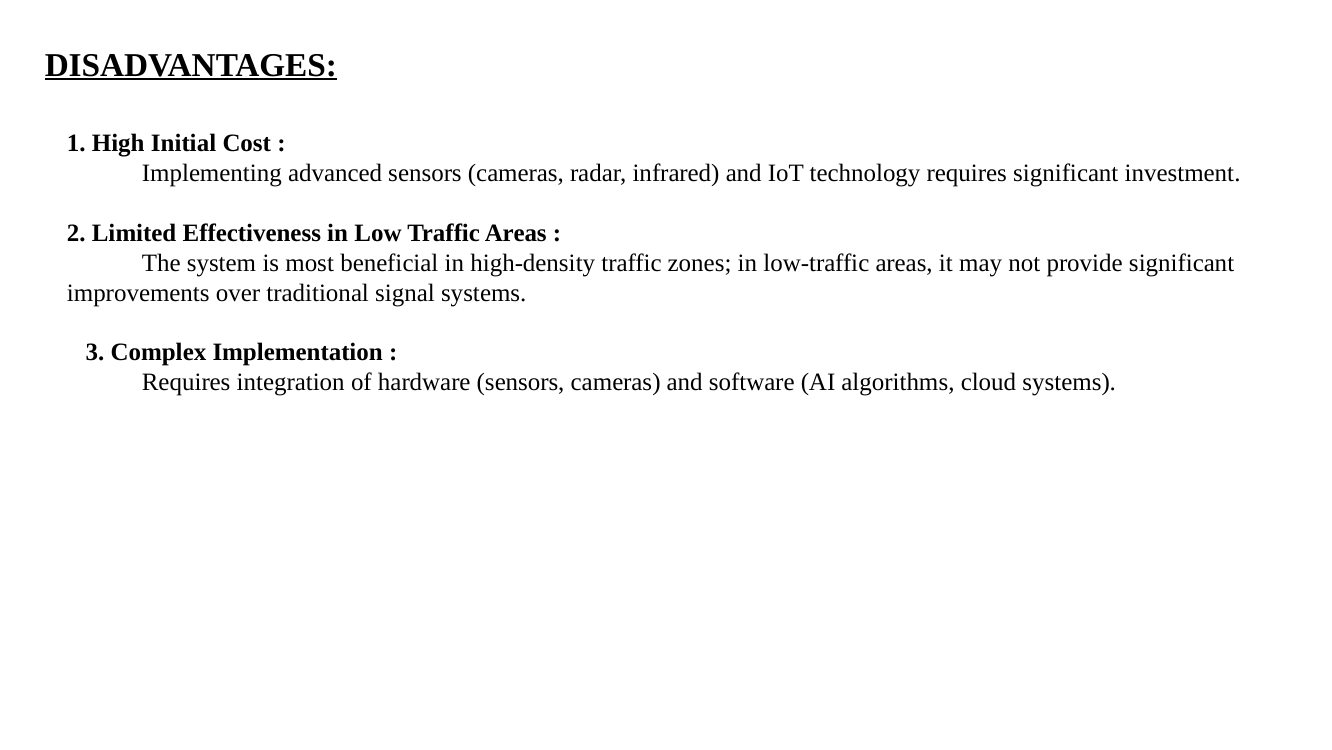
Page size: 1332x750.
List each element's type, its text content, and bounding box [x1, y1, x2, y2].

text_box 1. High Initial Cost : Implementing advanced sensors (cameras, radar, infrared) and IoT technology requires significant investment. 2. Limited Effectiveness in Low Traffic Areas : The system is most beneficial in high-density traffic zones; in low-traffic areas, it may not provide significant improvements over traditional signal systems. 3. Complex Implementation : Requires integration of hardware (sensors, cameras) and software (AI algorithms, cloud systems). [29, 111, 1295, 614]
text_box DISADVANTAGES: [29, 27, 441, 111]
